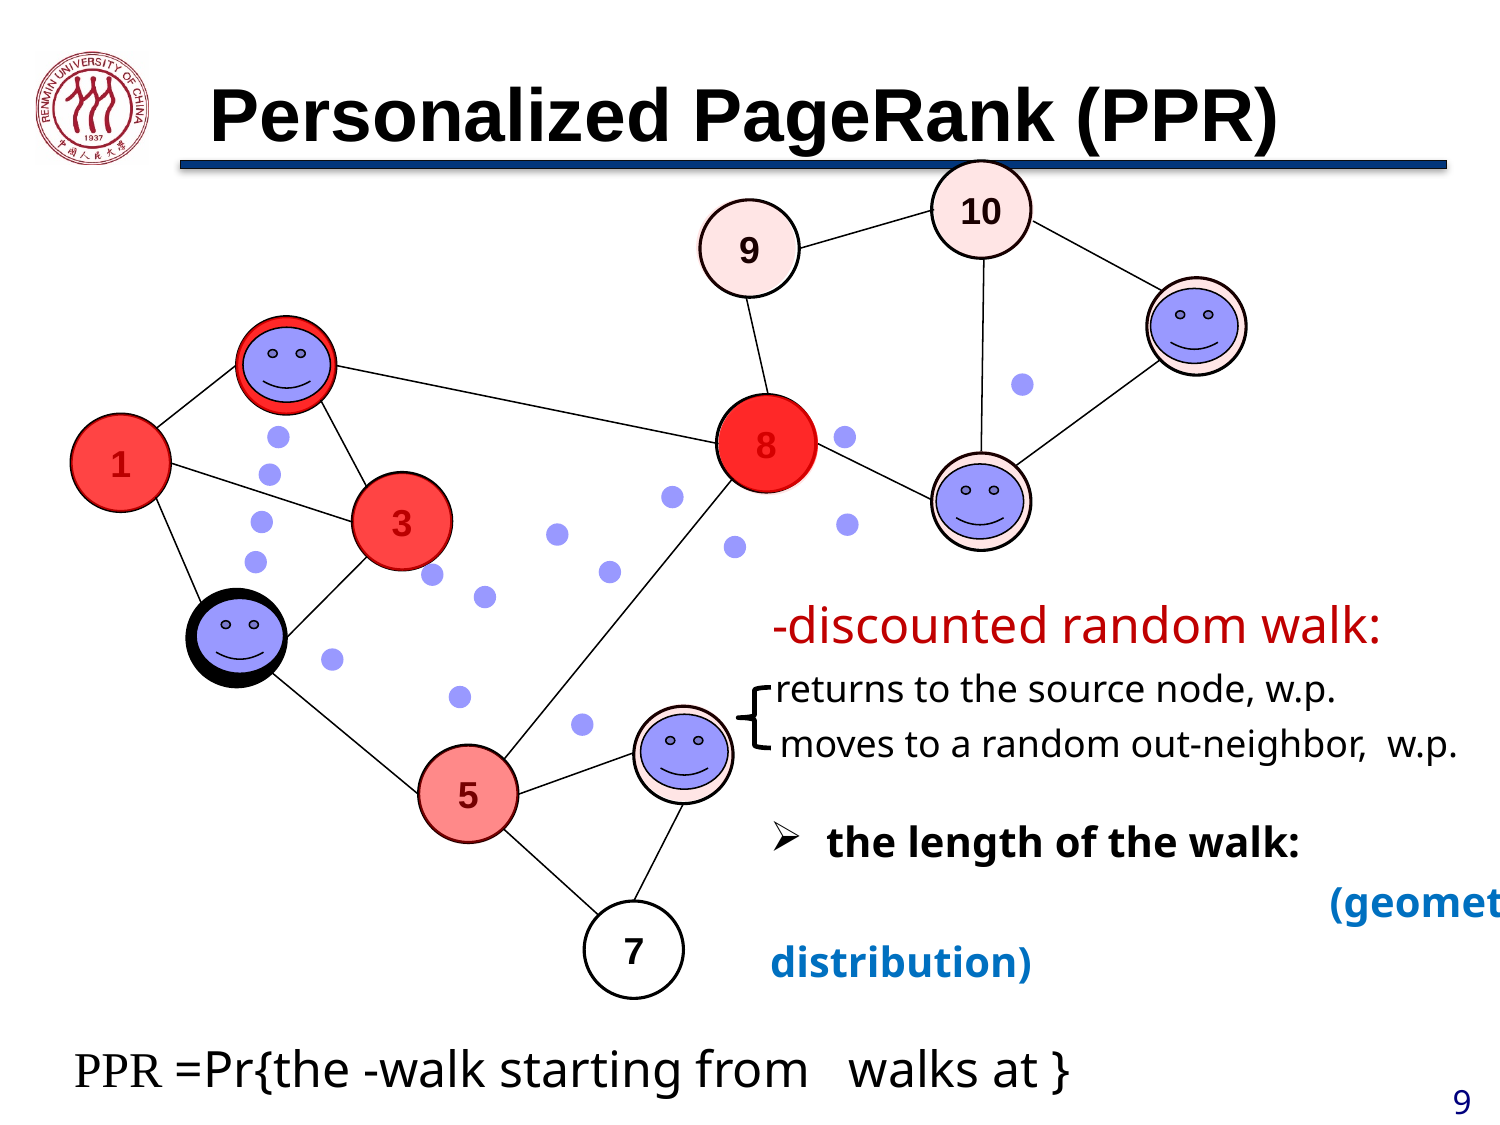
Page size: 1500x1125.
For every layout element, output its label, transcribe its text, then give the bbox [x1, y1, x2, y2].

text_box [271, 672, 419, 795]
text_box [70, 160, 1247, 999]
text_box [320, 399, 368, 488]
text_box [980, 257, 985, 452]
picture [35, 51, 149, 165]
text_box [155, 496, 202, 604]
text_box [503, 477, 734, 761]
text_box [799, 209, 935, 249]
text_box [817, 443, 932, 500]
title Personalized PageRank (PPR) [194, 18, 1403, 205]
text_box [745, 295, 769, 396]
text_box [1016, 358, 1162, 466]
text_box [1032, 220, 1162, 291]
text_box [517, 770, 635, 795]
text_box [155, 365, 236, 429]
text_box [170, 462, 353, 523]
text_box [285, 556, 368, 639]
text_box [336, 365, 719, 444]
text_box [503, 828, 599, 916]
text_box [633, 803, 684, 902]
